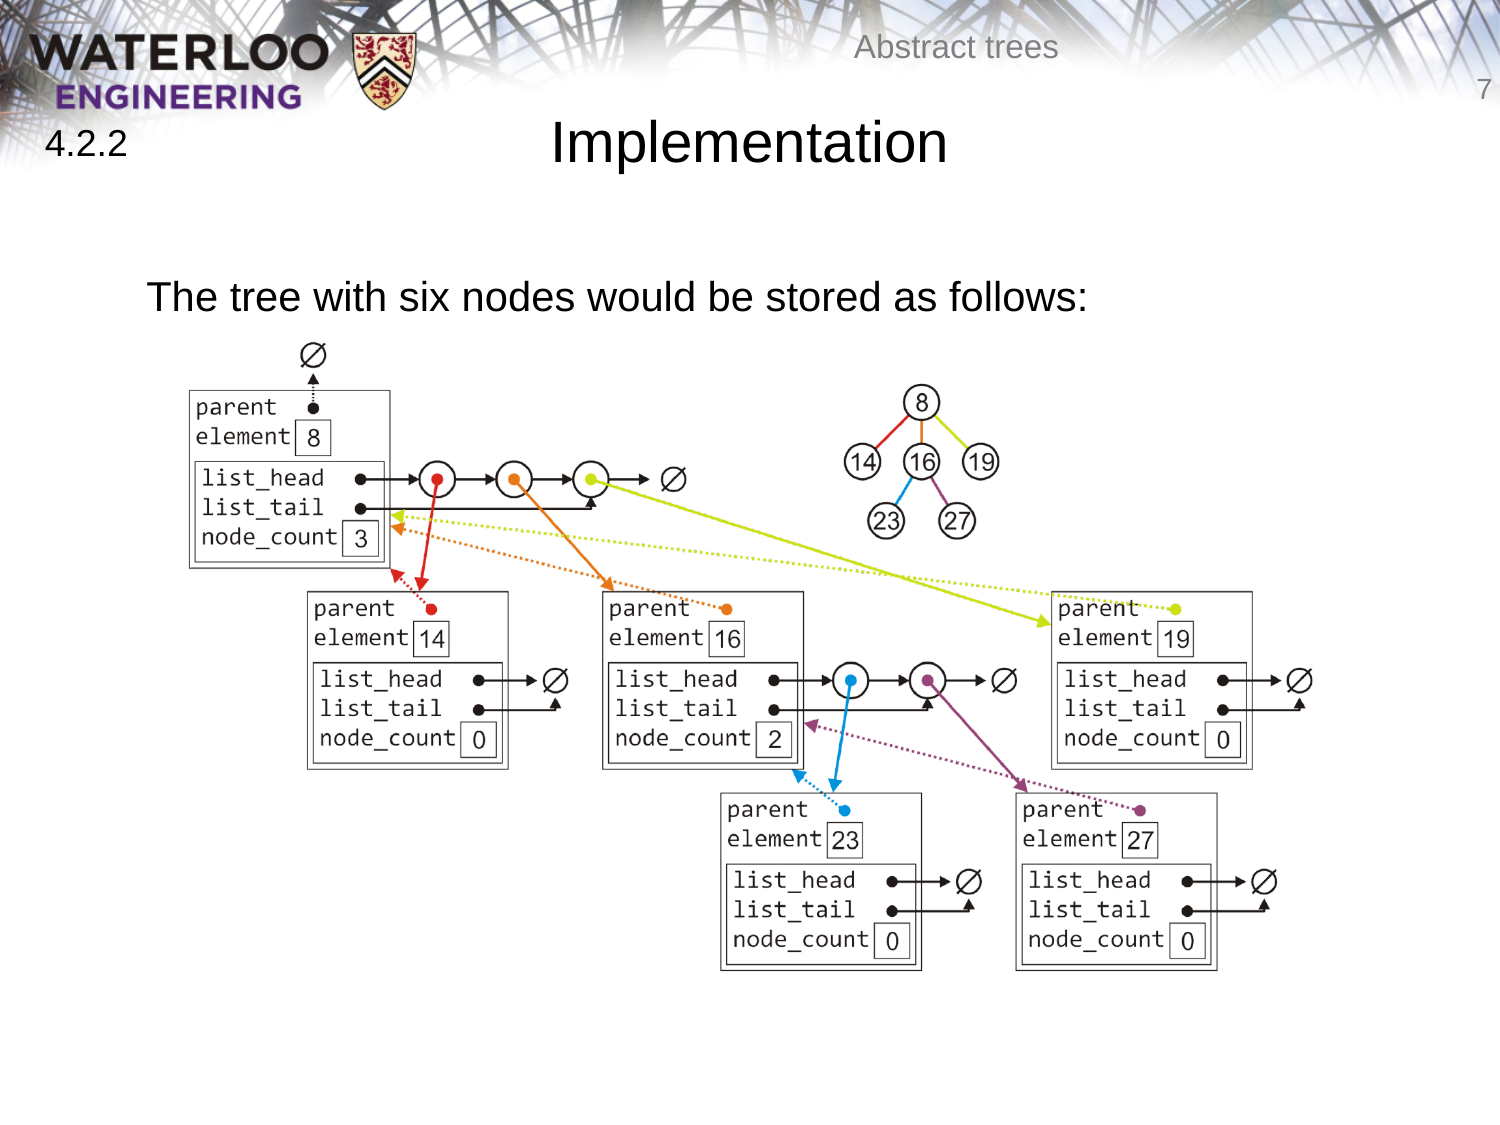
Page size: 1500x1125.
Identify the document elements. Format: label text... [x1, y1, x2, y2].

picture [0, 0, 1500, 1125]
text_box 4.2.2 [30, 111, 143, 172]
title Implementation [74, 44, 1426, 233]
list The tree with six nodes would be stored as follows: [74, 262, 1426, 1006]
